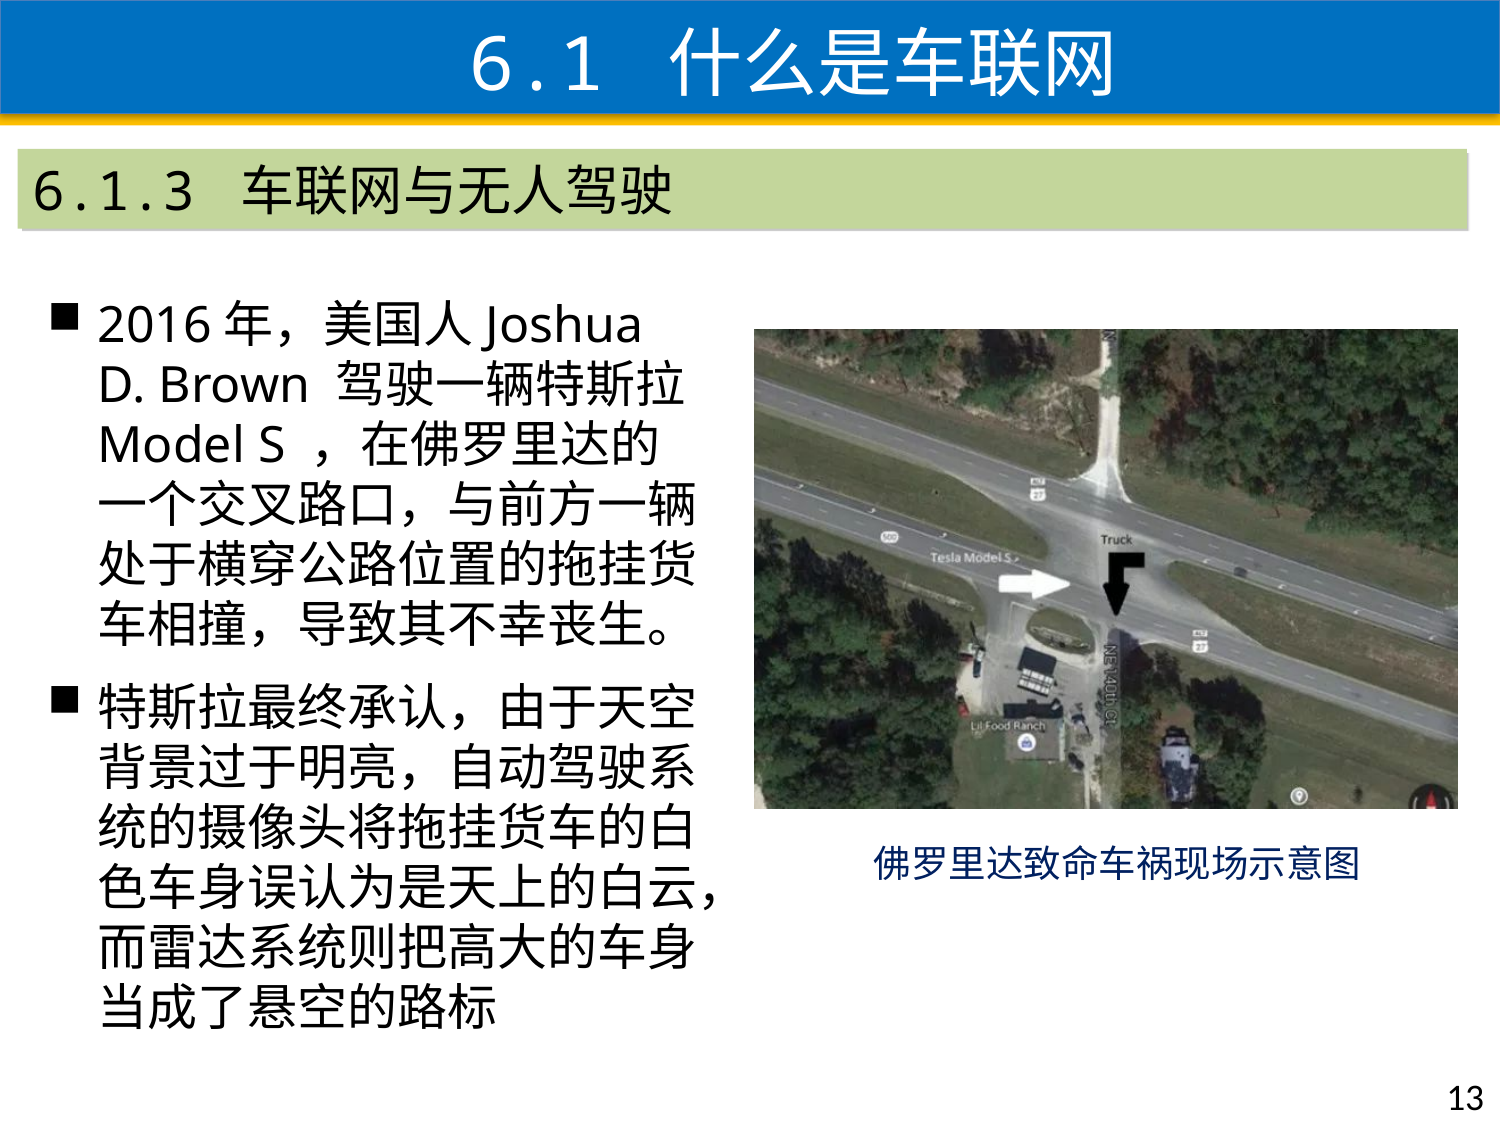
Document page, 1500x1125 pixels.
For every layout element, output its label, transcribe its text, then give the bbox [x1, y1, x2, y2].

text_box 6.1 什么是车联网 [0, 0, 1500, 114]
text_box 13 [1431, 1065, 1500, 1125]
text_box 2016年，美国人Joshua D. Brown 驾驶一辆特斯拉Model S ，在佛罗里达的一个交叉路口，与前方一辆处于横穿公路位置的拖挂货车相撞，导致其不幸丧生。 特斯拉最终承认，由于天空背景过于明亮，自动驾驶系统的摄像头将拖挂货车的白色车身误认为是天上的白云，而雷达系统则把高大的车身当成了悬空的路标 [33, 285, 715, 1059]
text_box 佛罗里达致命车祸现场示意图 [754, 832, 1481, 893]
text_box 6.1.3 车联网与无人驾驶 [17, 148, 1467, 229]
picture [754, 329, 1459, 809]
